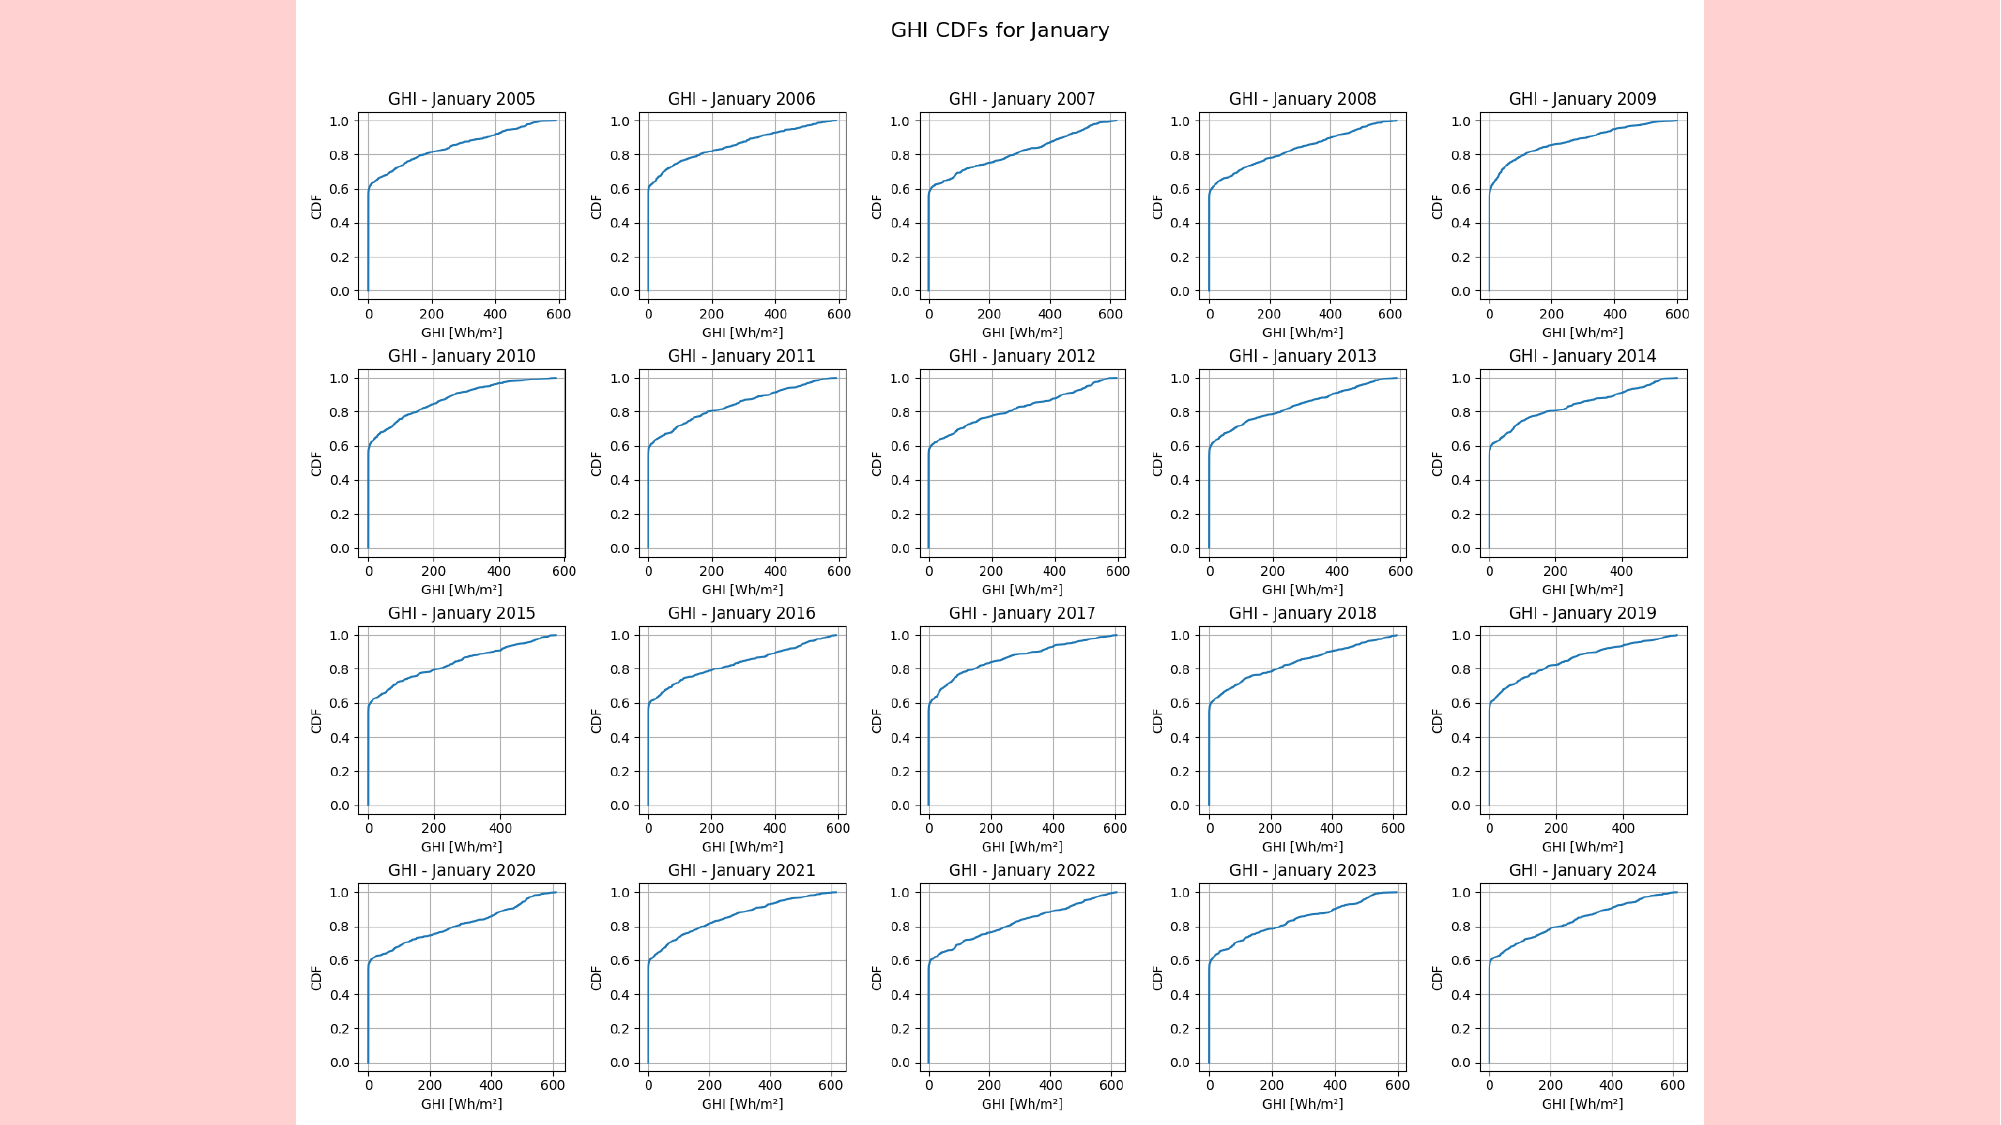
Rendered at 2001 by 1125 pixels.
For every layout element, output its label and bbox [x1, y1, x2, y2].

picture [296, 0, 1704, 1125]
